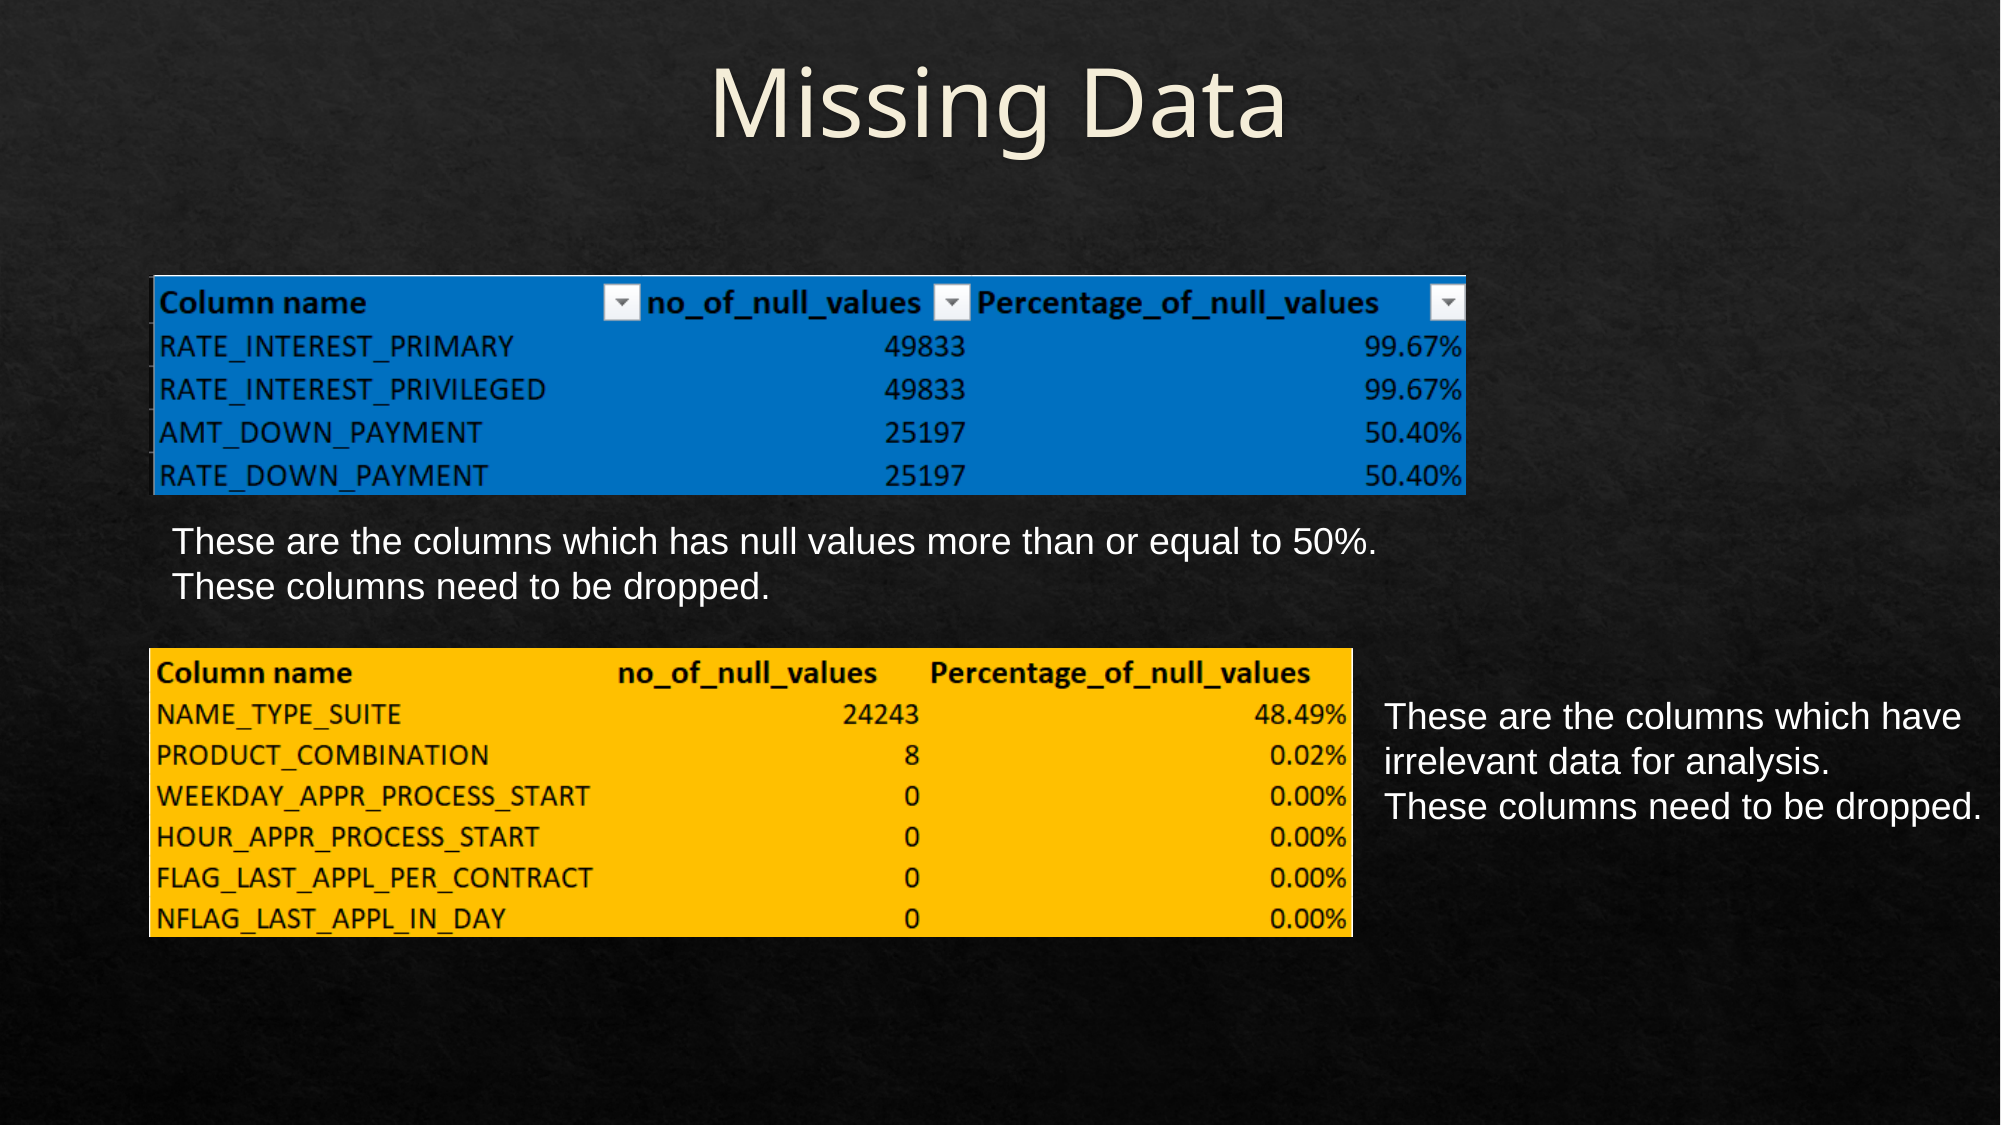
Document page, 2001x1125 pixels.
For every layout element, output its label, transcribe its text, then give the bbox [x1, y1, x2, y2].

text_box These are the columns which has null values more than or equal to 50%. These columns need to be dropped. [156, 509, 1404, 615]
title Missing Data [149, 2, 1849, 210]
text_box These are the columns which have irrelevant data for analysis. These columns need to be dropped. [1369, 684, 1998, 835]
picture [149, 648, 1353, 938]
picture [149, 274, 1466, 496]
